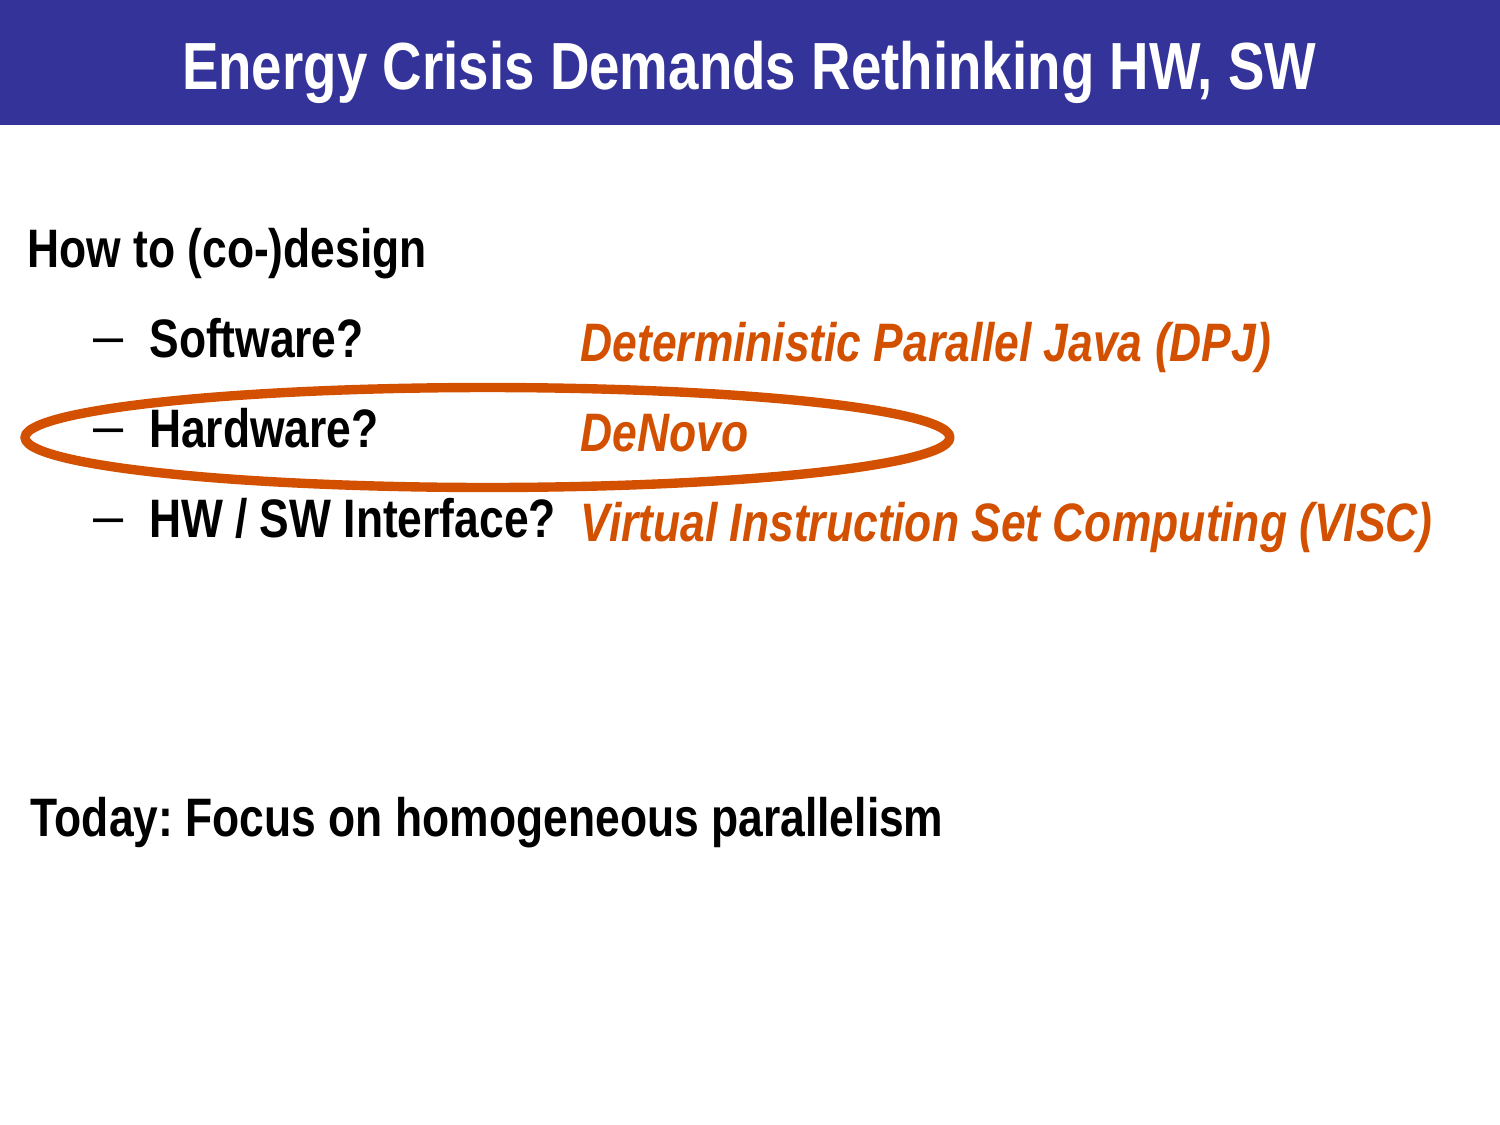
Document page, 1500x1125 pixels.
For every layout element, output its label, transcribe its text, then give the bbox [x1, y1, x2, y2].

title Energy Crisis Demands Rethinking HW, SW [0, 0, 1500, 125]
list How to (co-)design Software? Hardware? HW / SW Interface? [12, 125, 1463, 1075]
text_box [22, 385, 566, 490]
text_box Today: Focus on homogeneous parallelism [15, 774, 960, 855]
text_box Deterministic Parallel Java (DPJ) DeNovo Virtual Instruction Set Computing (VISC) [566, 299, 1450, 560]
